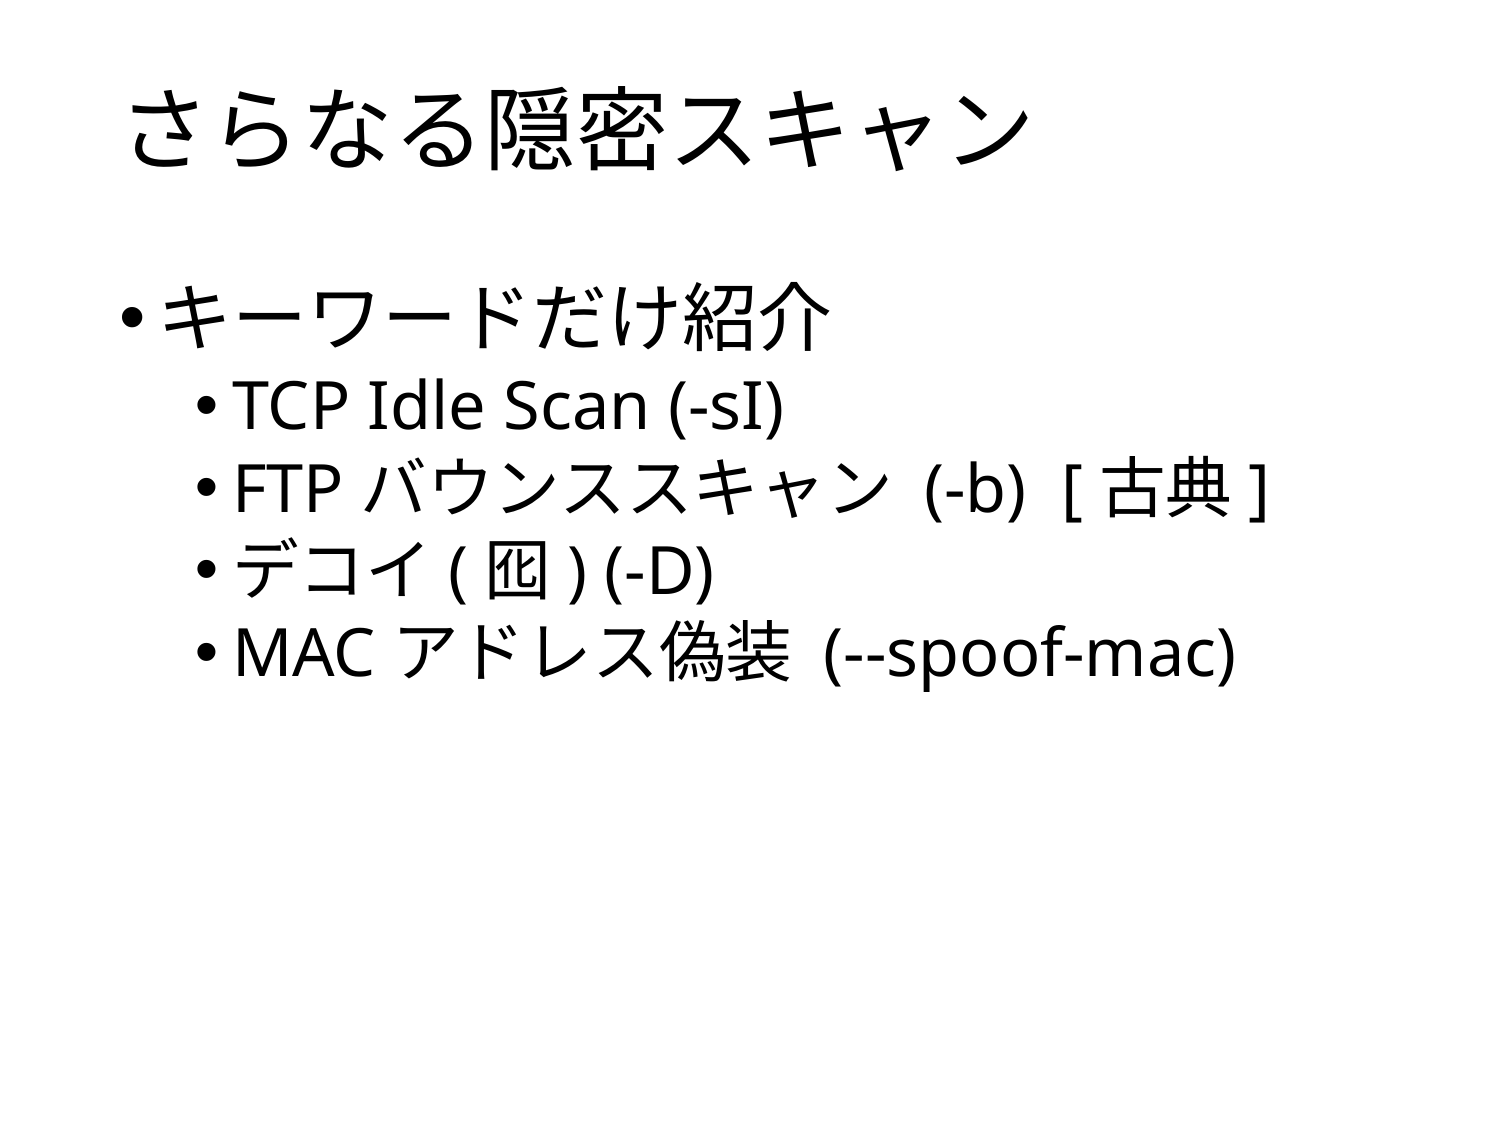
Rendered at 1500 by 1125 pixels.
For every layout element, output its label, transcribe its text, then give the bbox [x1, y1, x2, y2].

title さらなる隠密スキャン [103, 59, 1397, 208]
list キーワードだけ紹介 TCP Idle Scan (-sI) FTPバウンススキャン (-b) [古典] デコイ(囮) (-D) MACアドレス偽装 (--spoof-mac) [104, 273, 1399, 988]
